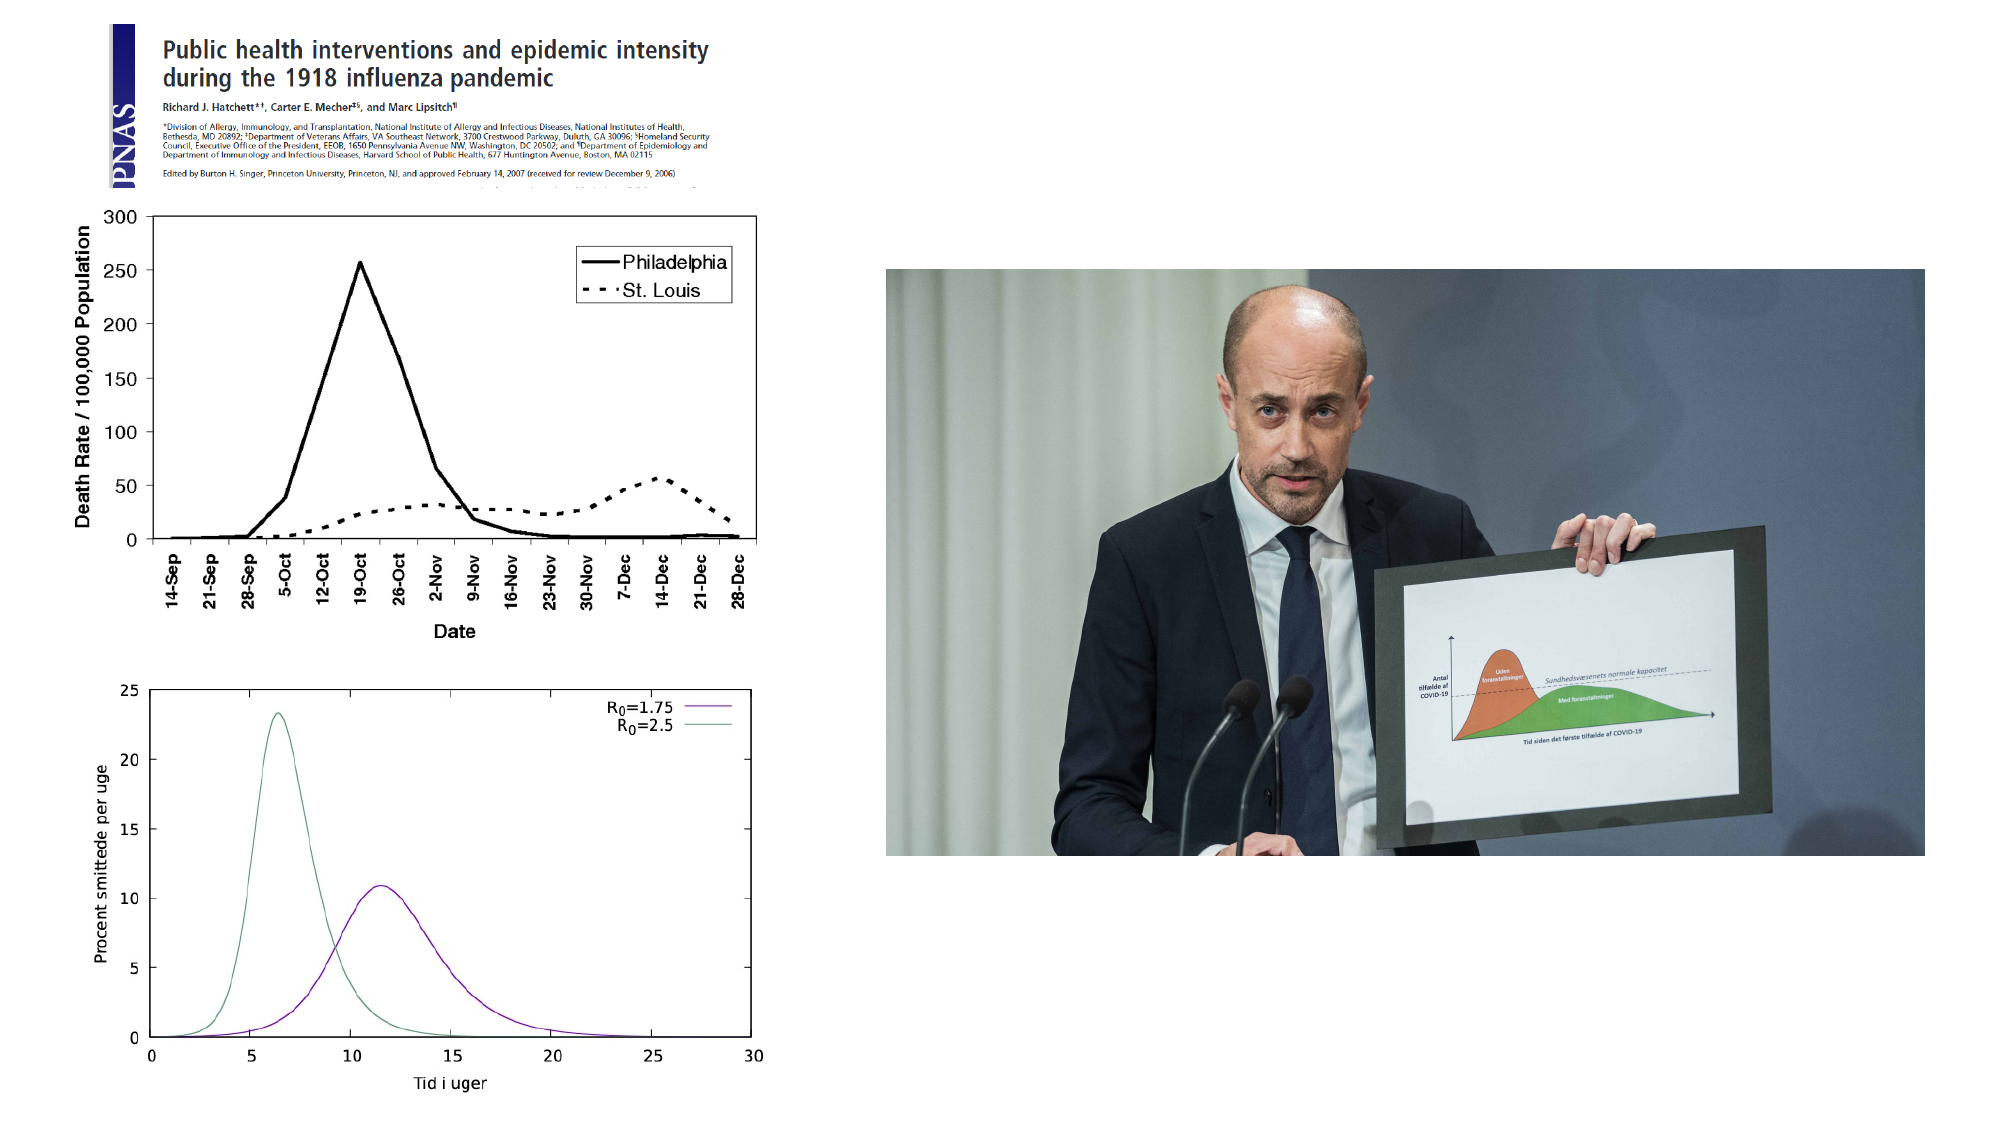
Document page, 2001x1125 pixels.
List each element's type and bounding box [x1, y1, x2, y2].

picture [75, 210, 757, 638]
picture [75, 670, 780, 1094]
picture [886, 239, 1925, 932]
picture [109, 24, 723, 188]
